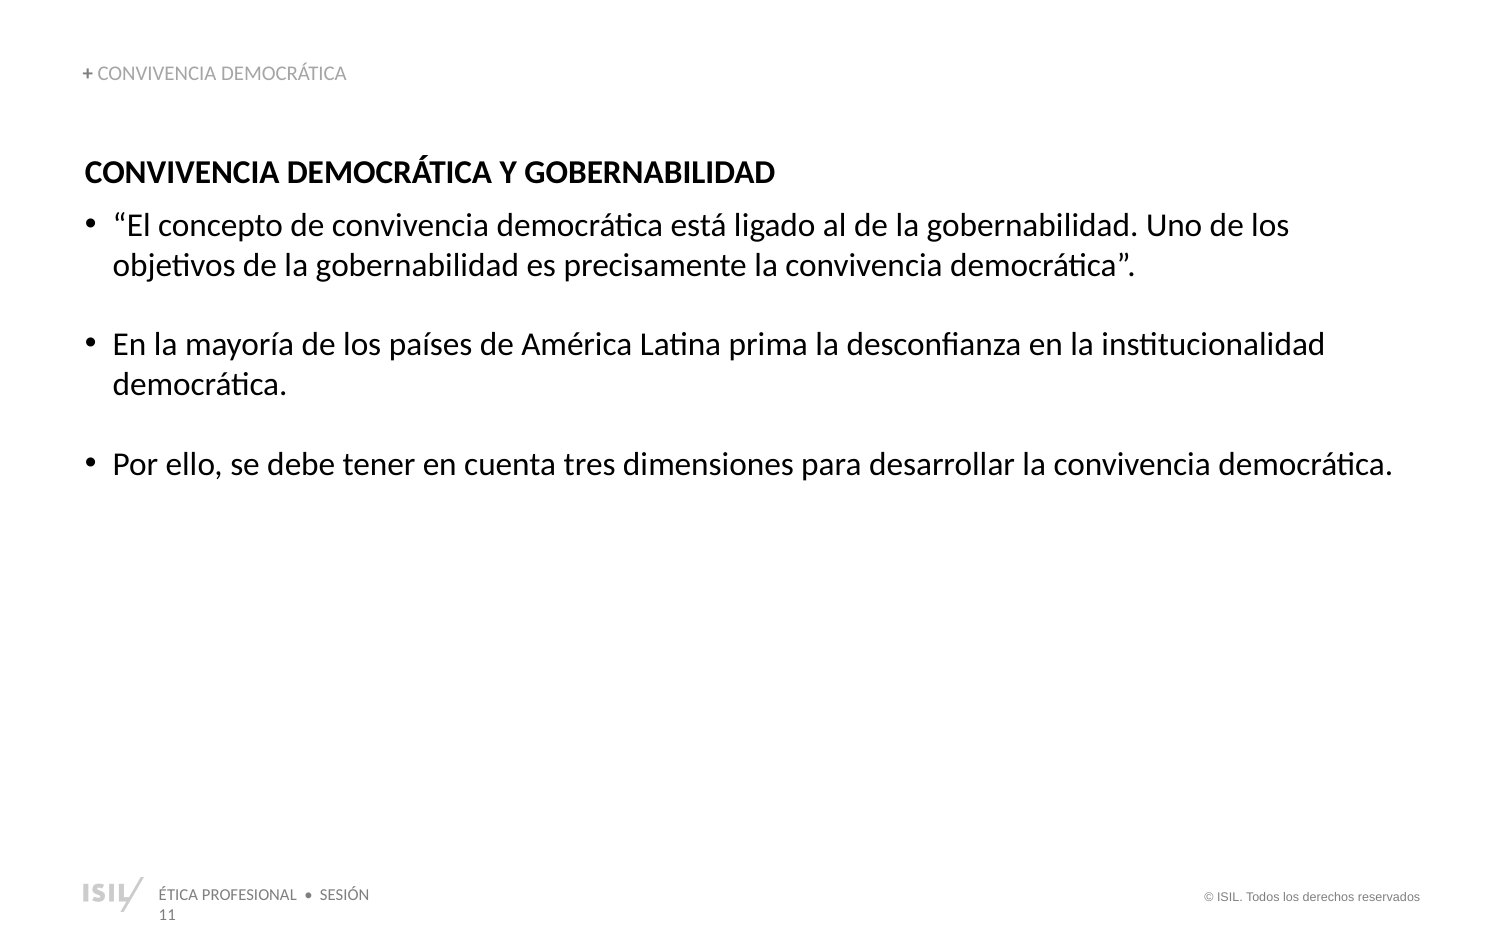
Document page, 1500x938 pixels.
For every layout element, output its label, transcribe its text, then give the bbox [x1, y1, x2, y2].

text_box + CONVIVENCIA DEMOCRÁTICA [82, 62, 868, 85]
text_box CONVIVENCIA DEMOCRÁTICA Y GOBERNABILIDAD “El concepto de convivencia democrática está ligado al de la gobernabilidad. Uno de los objetivos de la gobernabilidad es precisamente la convivencia democrática”. En la mayoría de los países de América Latina prima la desconfianza en la institucionalidad democrática. Por ello, se debe tener en cuenta tres dimensiones para desarrollar la convivencia democrática. [83, 150, 1403, 483]
